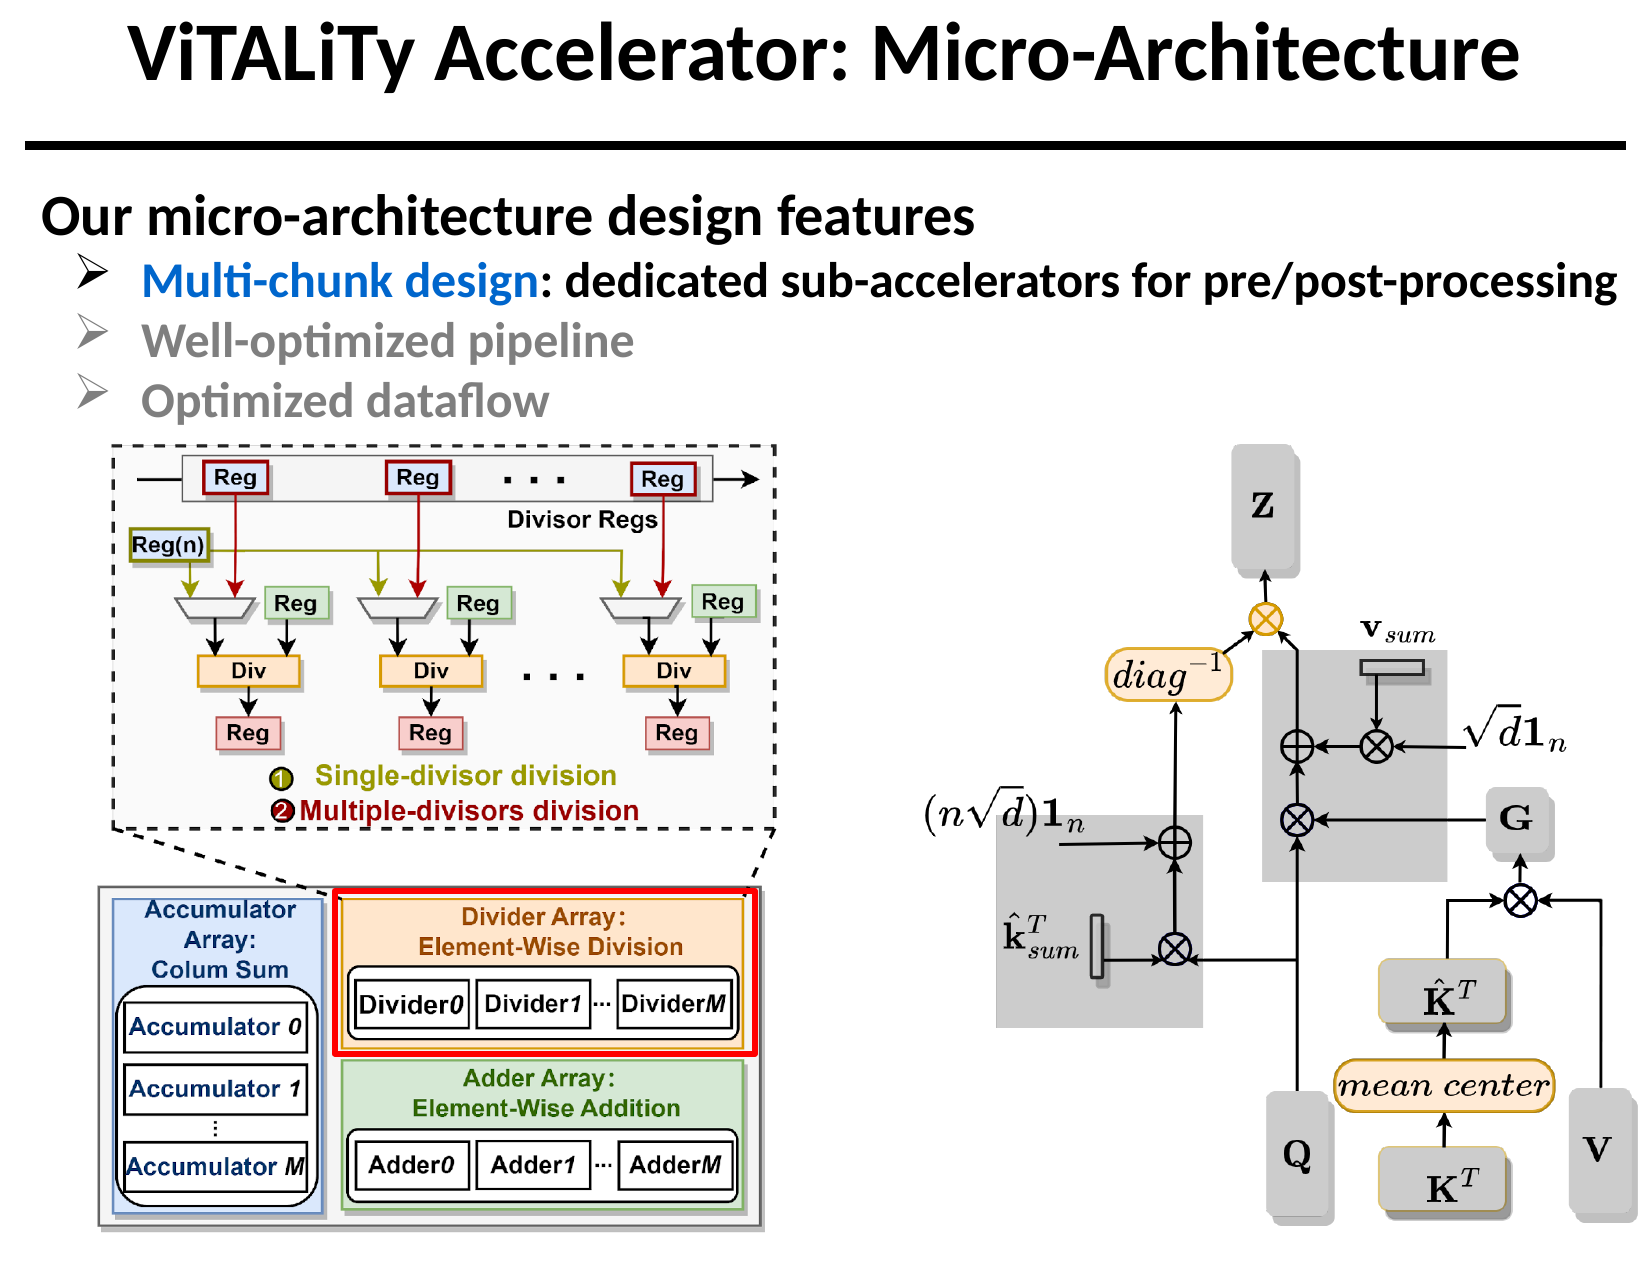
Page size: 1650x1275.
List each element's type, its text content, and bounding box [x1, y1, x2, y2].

title ViTALiTy Accelerator: Micro-Architecture [0, 0, 1650, 146]
picture [921, 442, 1644, 1275]
text_box Our micro-architecture design features Multi-chunk design: dedicated sub-accelerators for pre/post-processing Well-optimized pipeline Optimized dataflow [0, 169, 1650, 435]
picture [97, 421, 787, 1251]
